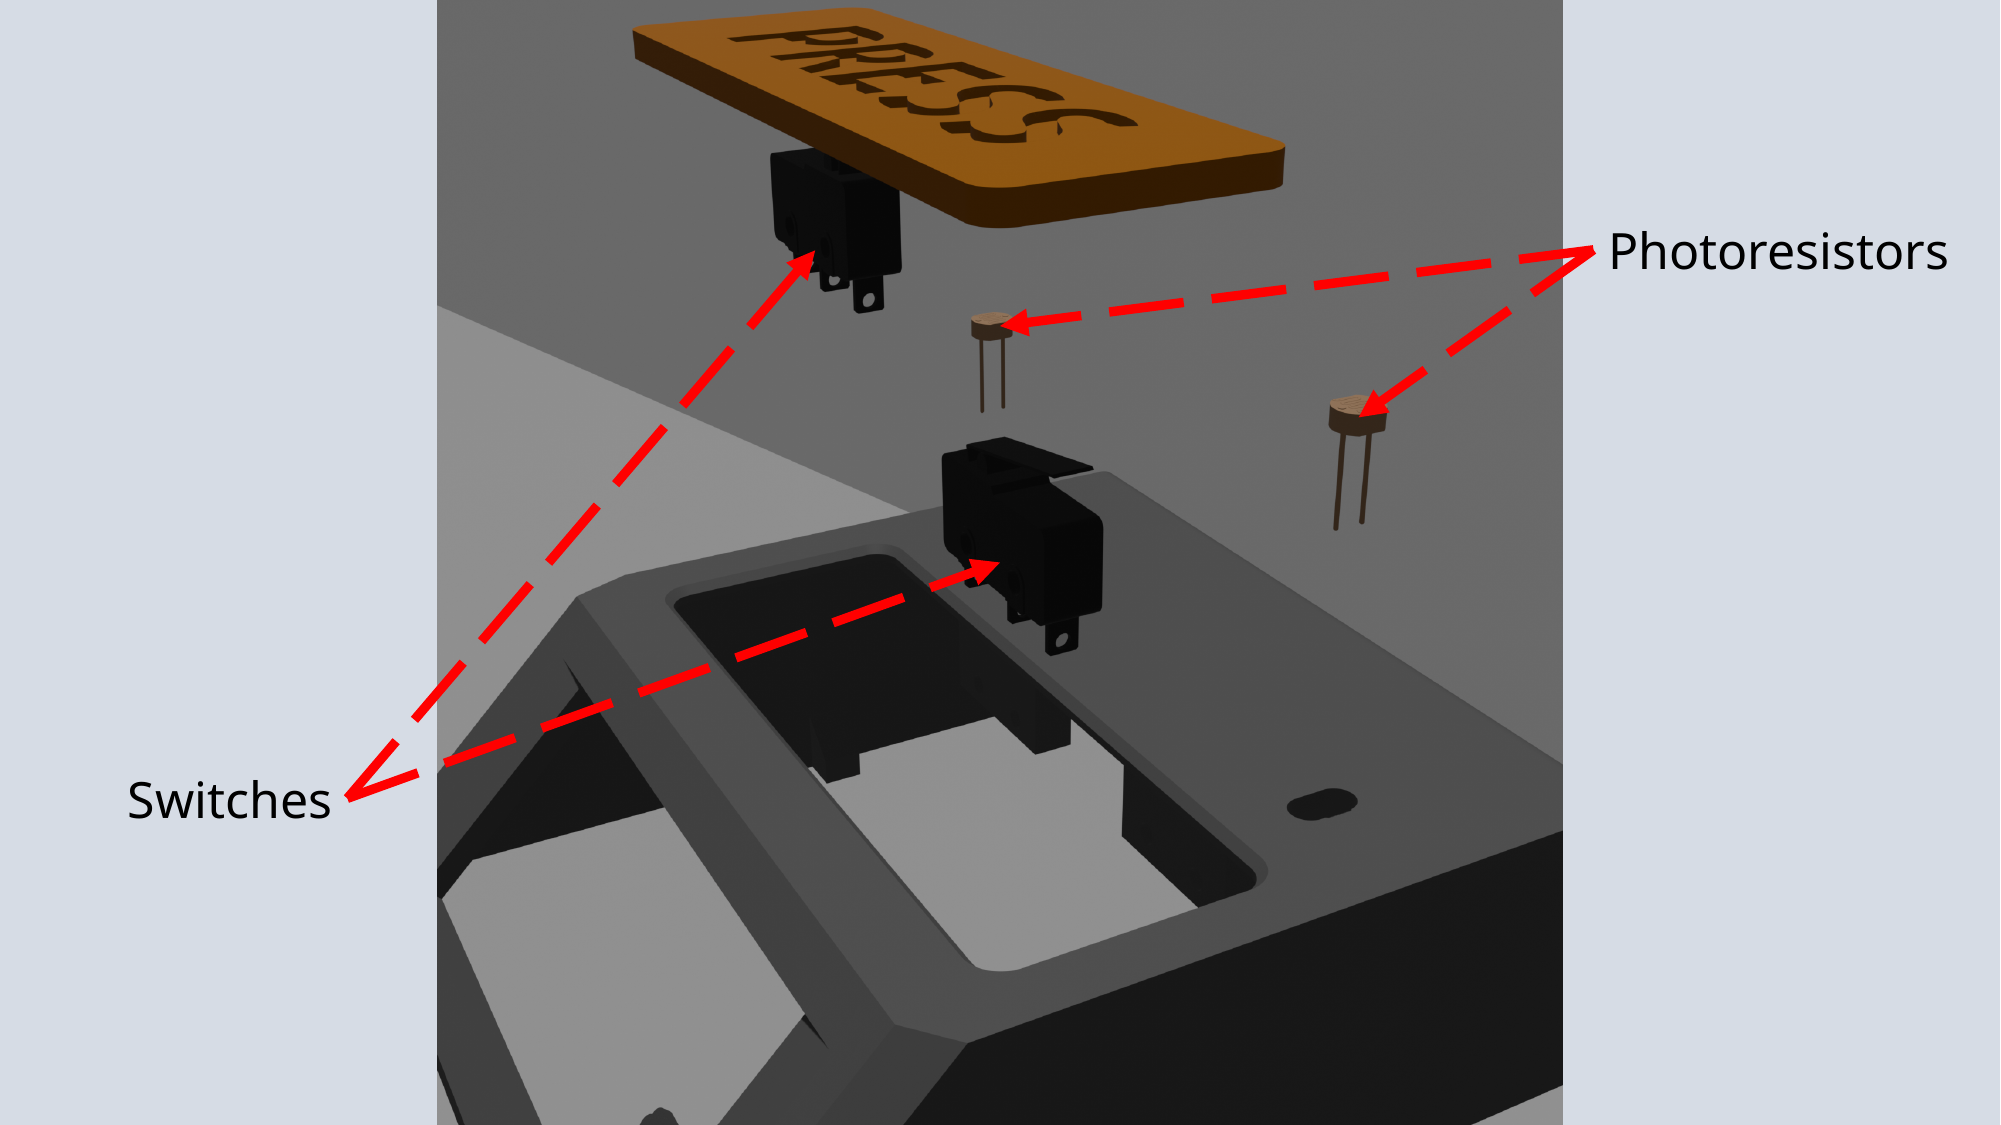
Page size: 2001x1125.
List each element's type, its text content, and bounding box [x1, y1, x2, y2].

text_box Switches [39, 760, 348, 836]
picture [437, 0, 1563, 1125]
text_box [1358, 327, 1594, 418]
text_box Photoresistors [1593, 212, 2000, 288]
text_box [347, 562, 1000, 799]
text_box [999, 250, 1594, 327]
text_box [347, 250, 816, 562]
